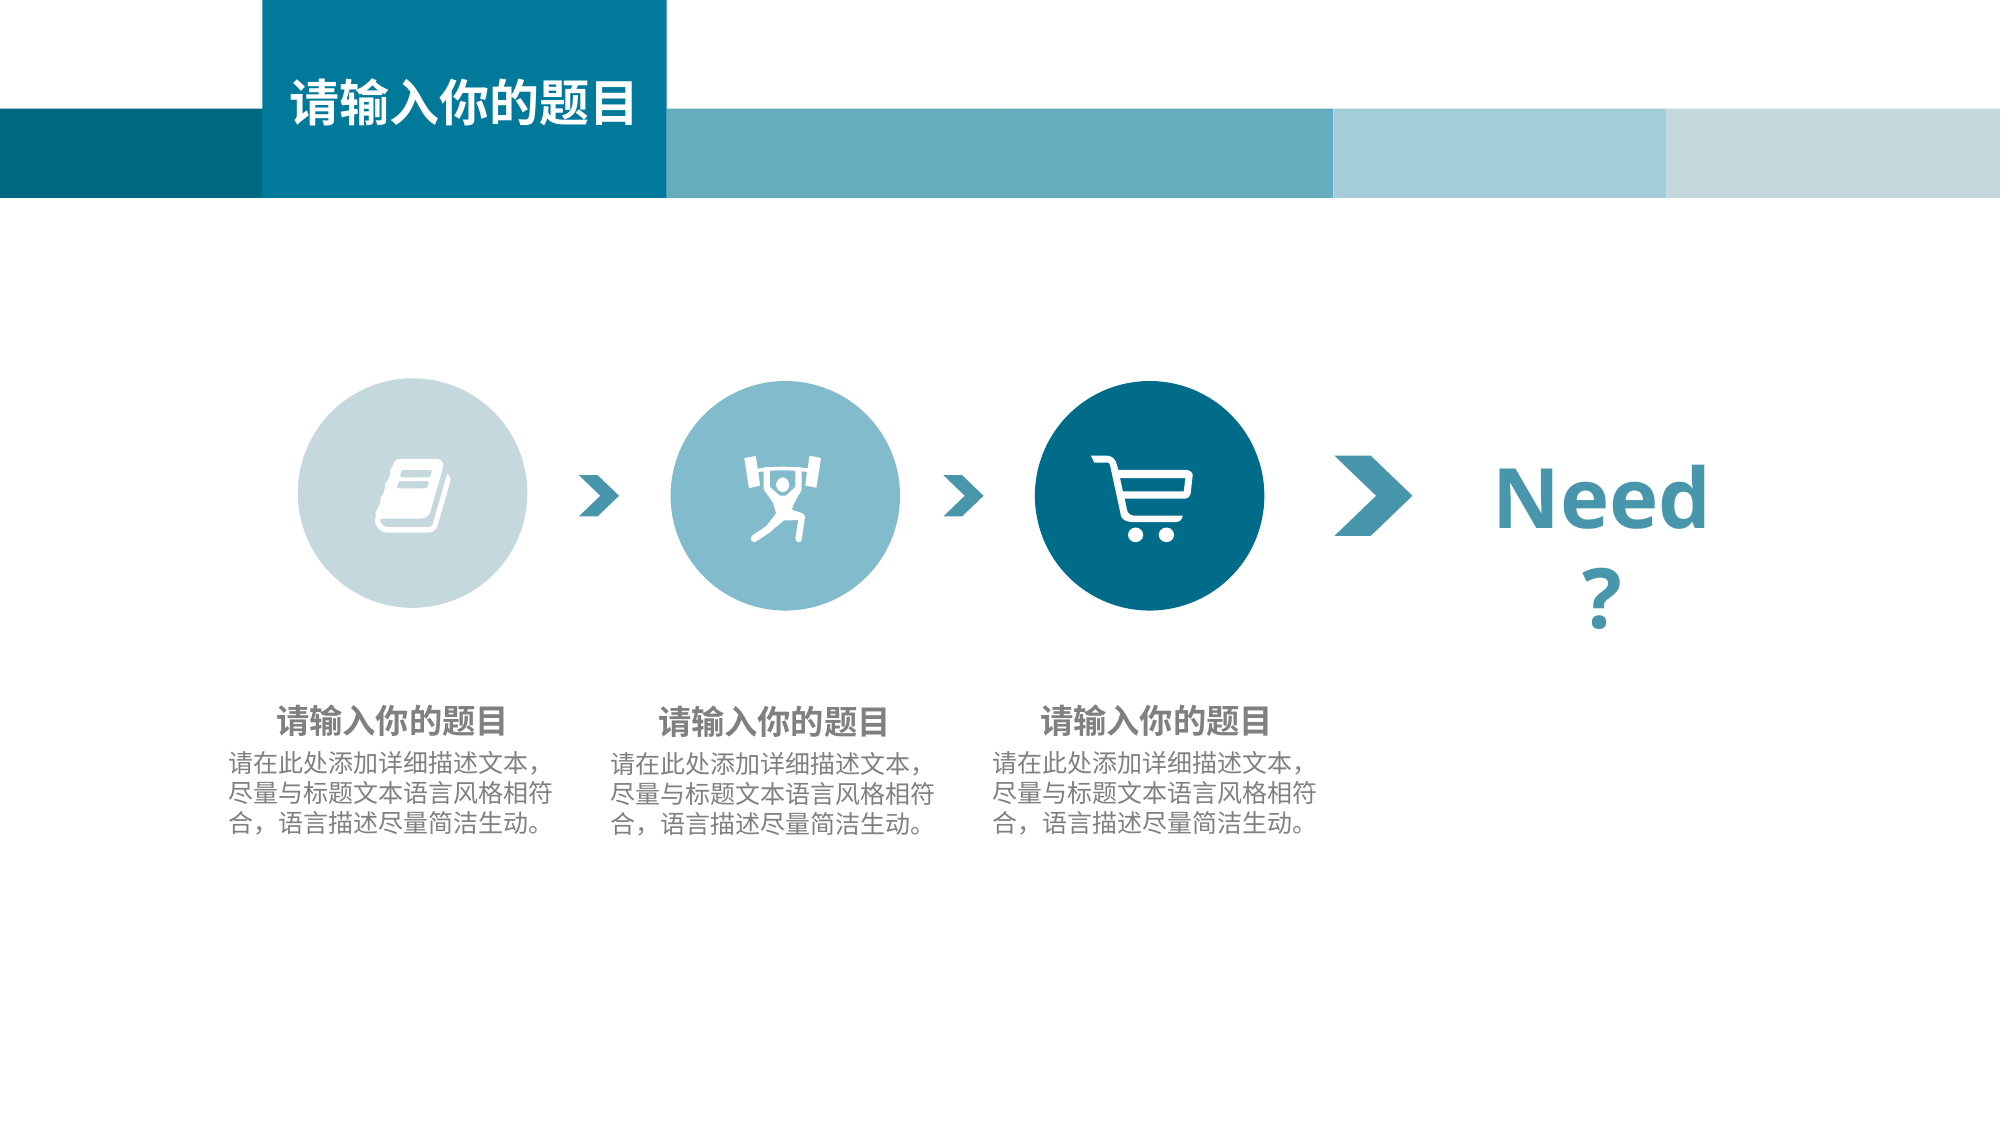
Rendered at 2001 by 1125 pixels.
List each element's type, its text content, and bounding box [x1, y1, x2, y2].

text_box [976, 693, 1335, 846]
text_box [1331, 454, 1414, 537]
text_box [670, 380, 901, 611]
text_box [1034, 380, 1265, 611]
text_box Need ? [1455, 437, 1750, 653]
text_box [576, 474, 621, 518]
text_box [594, 694, 953, 847]
text_box [940, 474, 986, 518]
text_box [297, 378, 528, 608]
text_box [212, 693, 571, 846]
